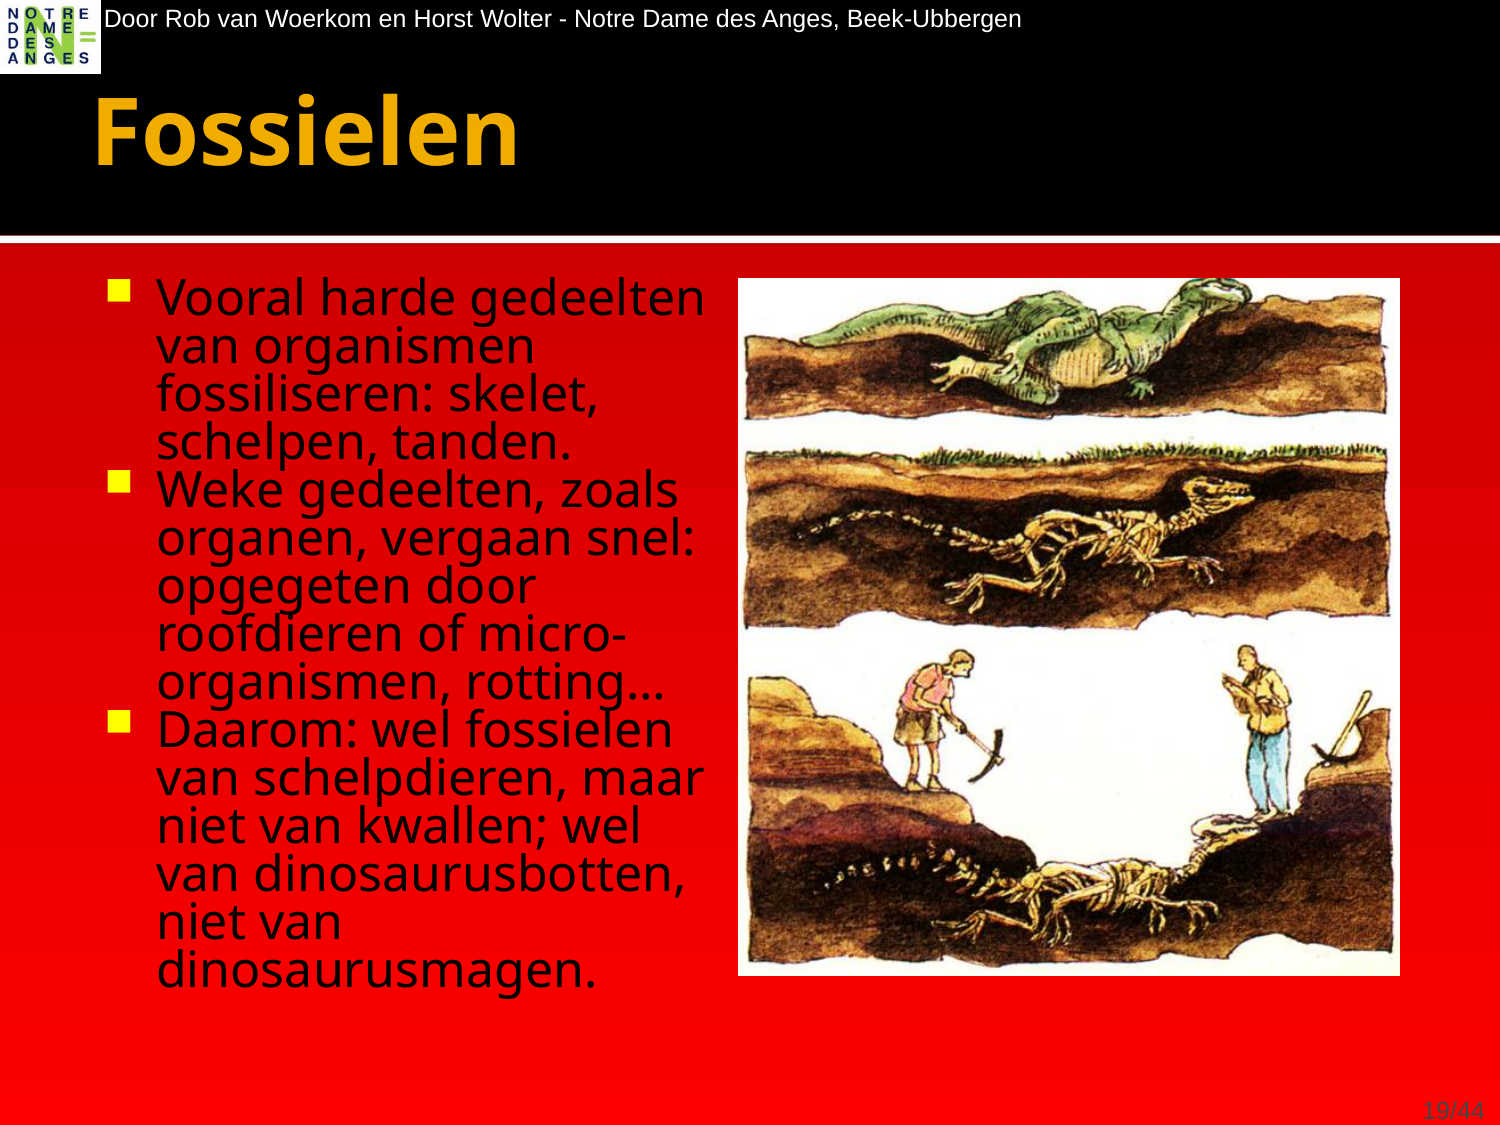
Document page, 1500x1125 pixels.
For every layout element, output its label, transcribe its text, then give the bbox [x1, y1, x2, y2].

title Fossielen [75, 25, 1425, 231]
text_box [0, 0, 1105, 74]
slide_number 19/44 [1356, 1070, 1500, 1125]
list Vooral harde gedeelten van organismen fossiliseren: skelet, schelpen, tanden. Weke gedeelten, zoals organen, vergaan snel: opgegeten door roofdieren of micro-organismen, rotting… Daarom: wel fossielen van schelpdieren, maar niet van kwallen; wel van dinosaurusbotten, niet van dinosaurusmagen. [75, 262, 727, 1005]
picture [738, 278, 1400, 976]
